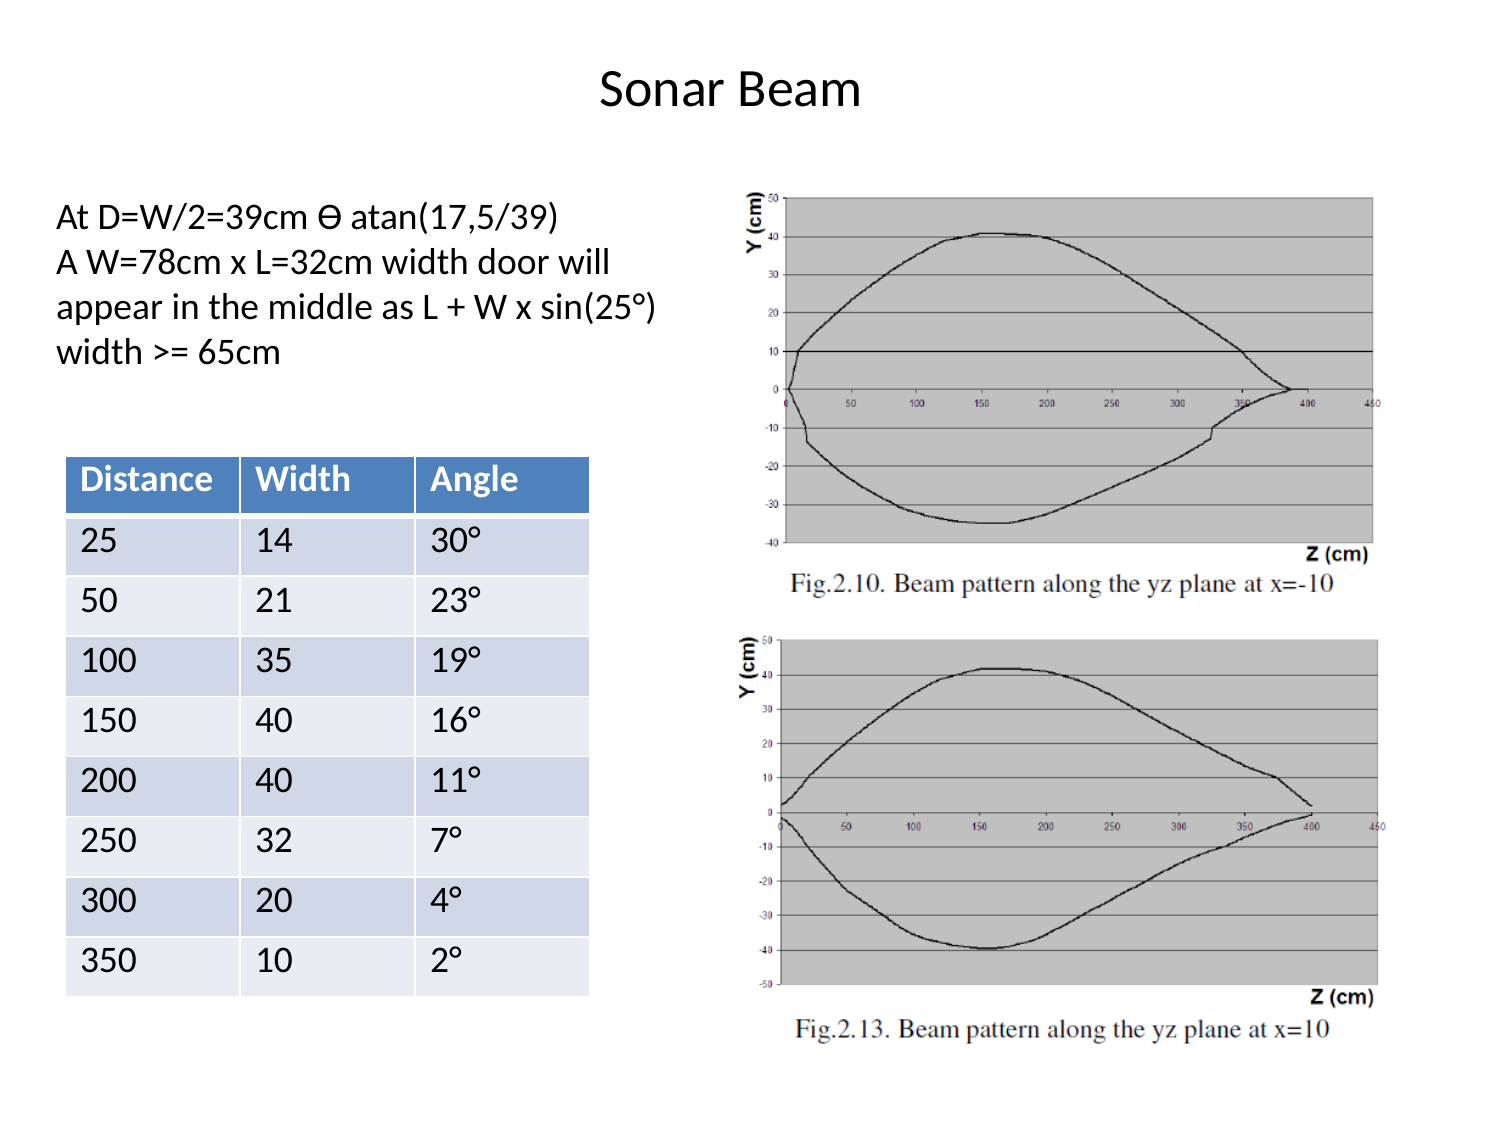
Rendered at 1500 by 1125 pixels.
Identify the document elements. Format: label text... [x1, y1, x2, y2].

table_cell 20 [241, 878, 414, 936]
table_cell 23° [416, 577, 589, 635]
title Sonar Beam [75, 45, 1388, 126]
table_cell 40 [241, 757, 414, 816]
table_cell 21 [241, 577, 414, 635]
table_header Angle [416, 457, 589, 513]
table_cell 4° [416, 878, 589, 936]
table_cell 16° [416, 697, 589, 756]
table_cell 250 [66, 817, 239, 876]
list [737, 172, 1394, 1051]
table_cell 200 [66, 757, 239, 816]
table_cell 14 [241, 519, 414, 575]
table_cell 7° [416, 817, 589, 876]
table_cell 30° [416, 519, 589, 575]
table_cell 11° [416, 757, 589, 816]
table_cell 40 [241, 697, 414, 756]
table_cell 35 [241, 637, 414, 696]
table_cell 50 [66, 577, 239, 635]
table_cell 10 [241, 938, 414, 996]
table_header Distance [66, 457, 239, 513]
table_cell 32 [241, 817, 414, 876]
table_cell 100 [66, 637, 239, 696]
table_cell 150 [66, 697, 239, 756]
table_cell 350 [66, 938, 239, 996]
table_header Width [241, 457, 414, 513]
table_cell 19° [416, 637, 589, 696]
table_cell 300 [66, 878, 239, 936]
table_cell 25 [66, 519, 239, 575]
table_cell 2° [416, 938, 589, 996]
